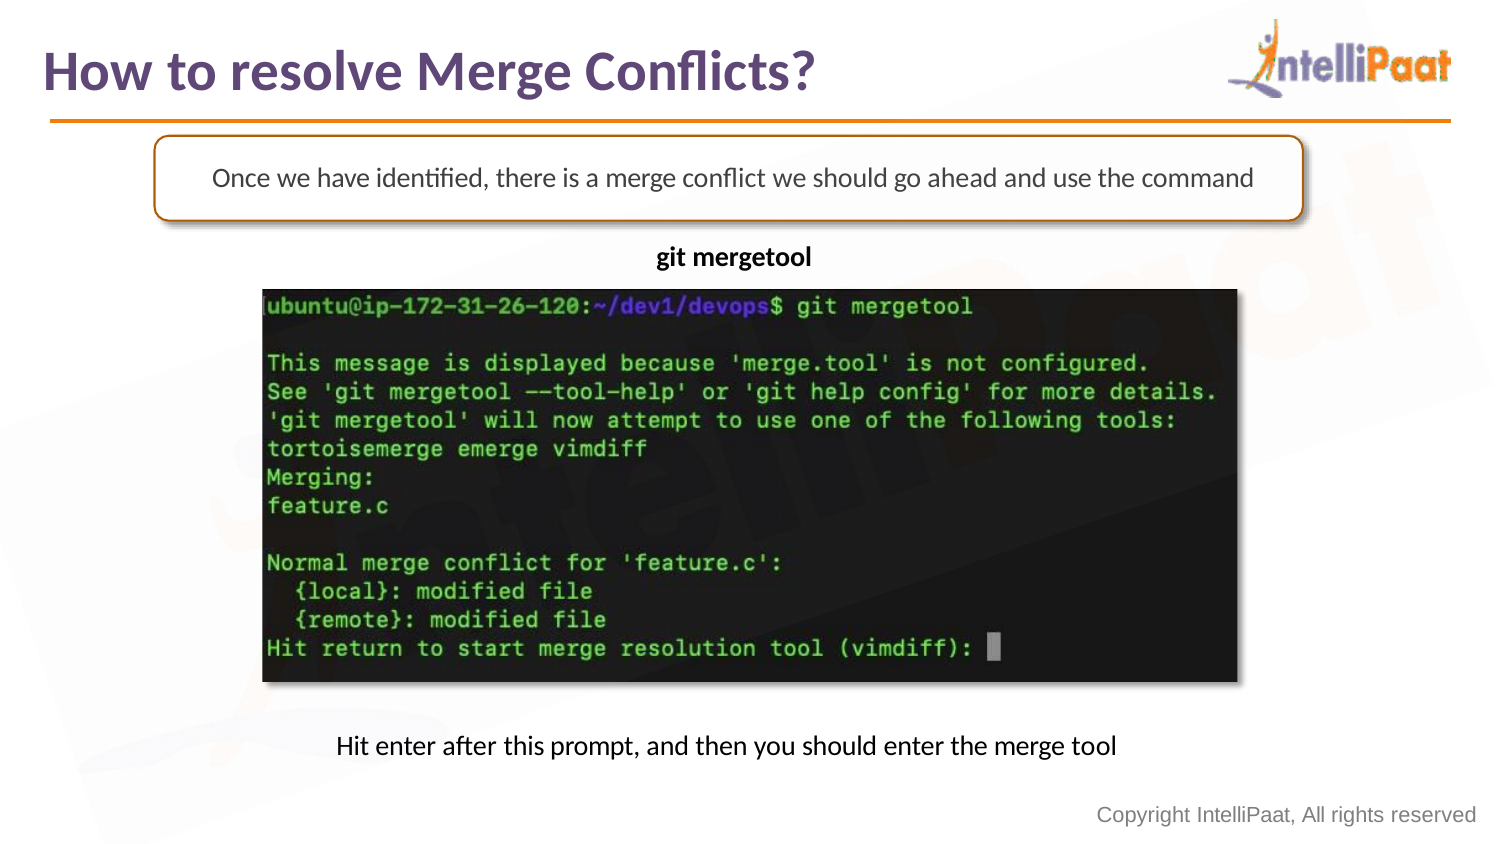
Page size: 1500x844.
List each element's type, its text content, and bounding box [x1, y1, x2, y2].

footer Copyright IntelliPaat, All rights reserved [1094, 801, 1485, 844]
text_box [0, 0, 1494, 844]
